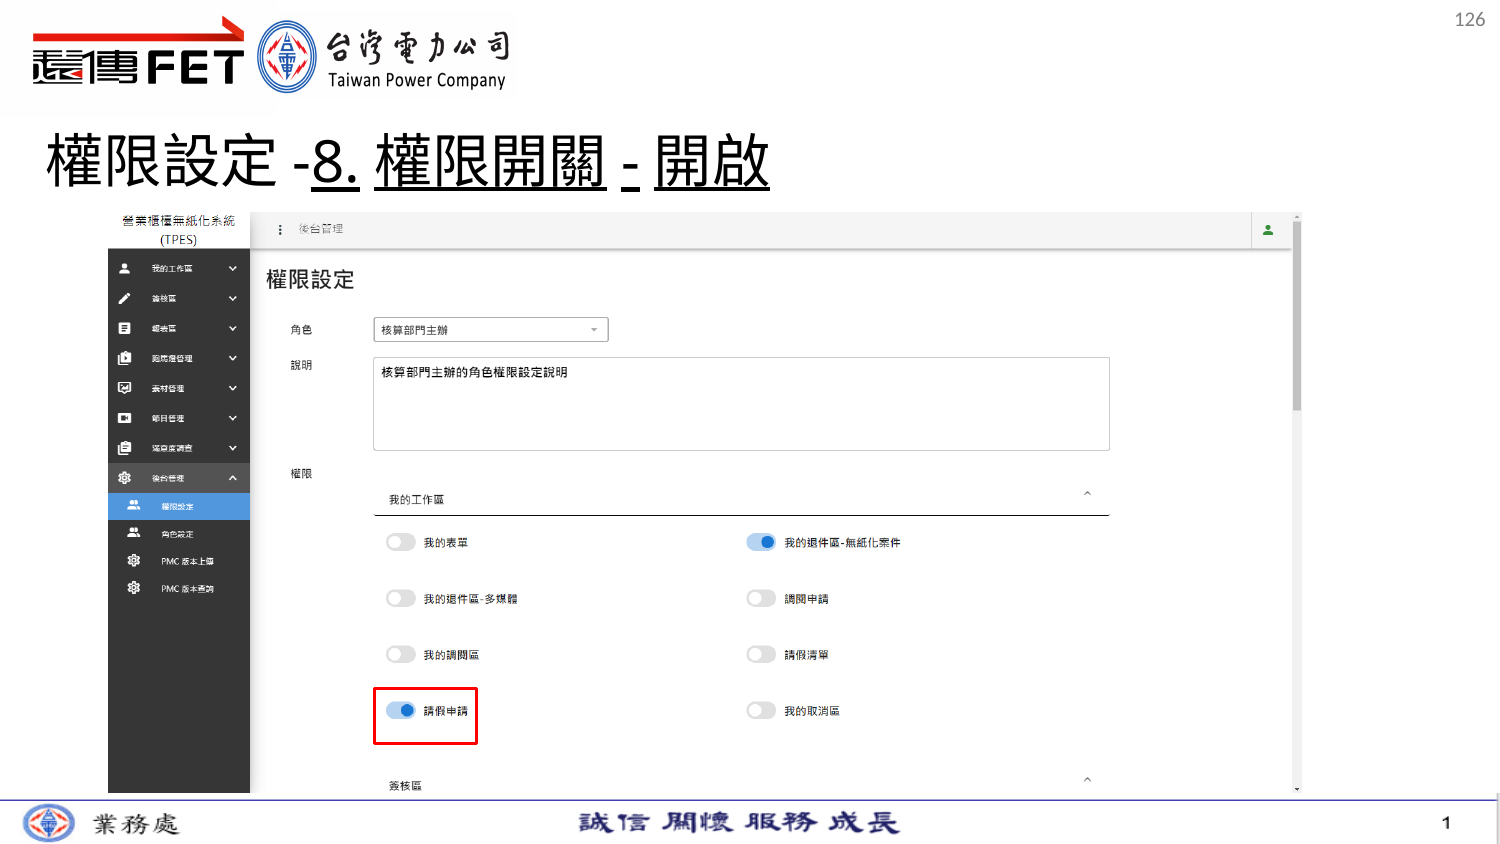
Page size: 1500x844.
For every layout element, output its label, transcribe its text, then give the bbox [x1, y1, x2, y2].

text_box 權限設定-8.權限開關-開啟 [30, 117, 1393, 217]
picture [0, 212, 1500, 844]
picture [0, 0, 519, 117]
